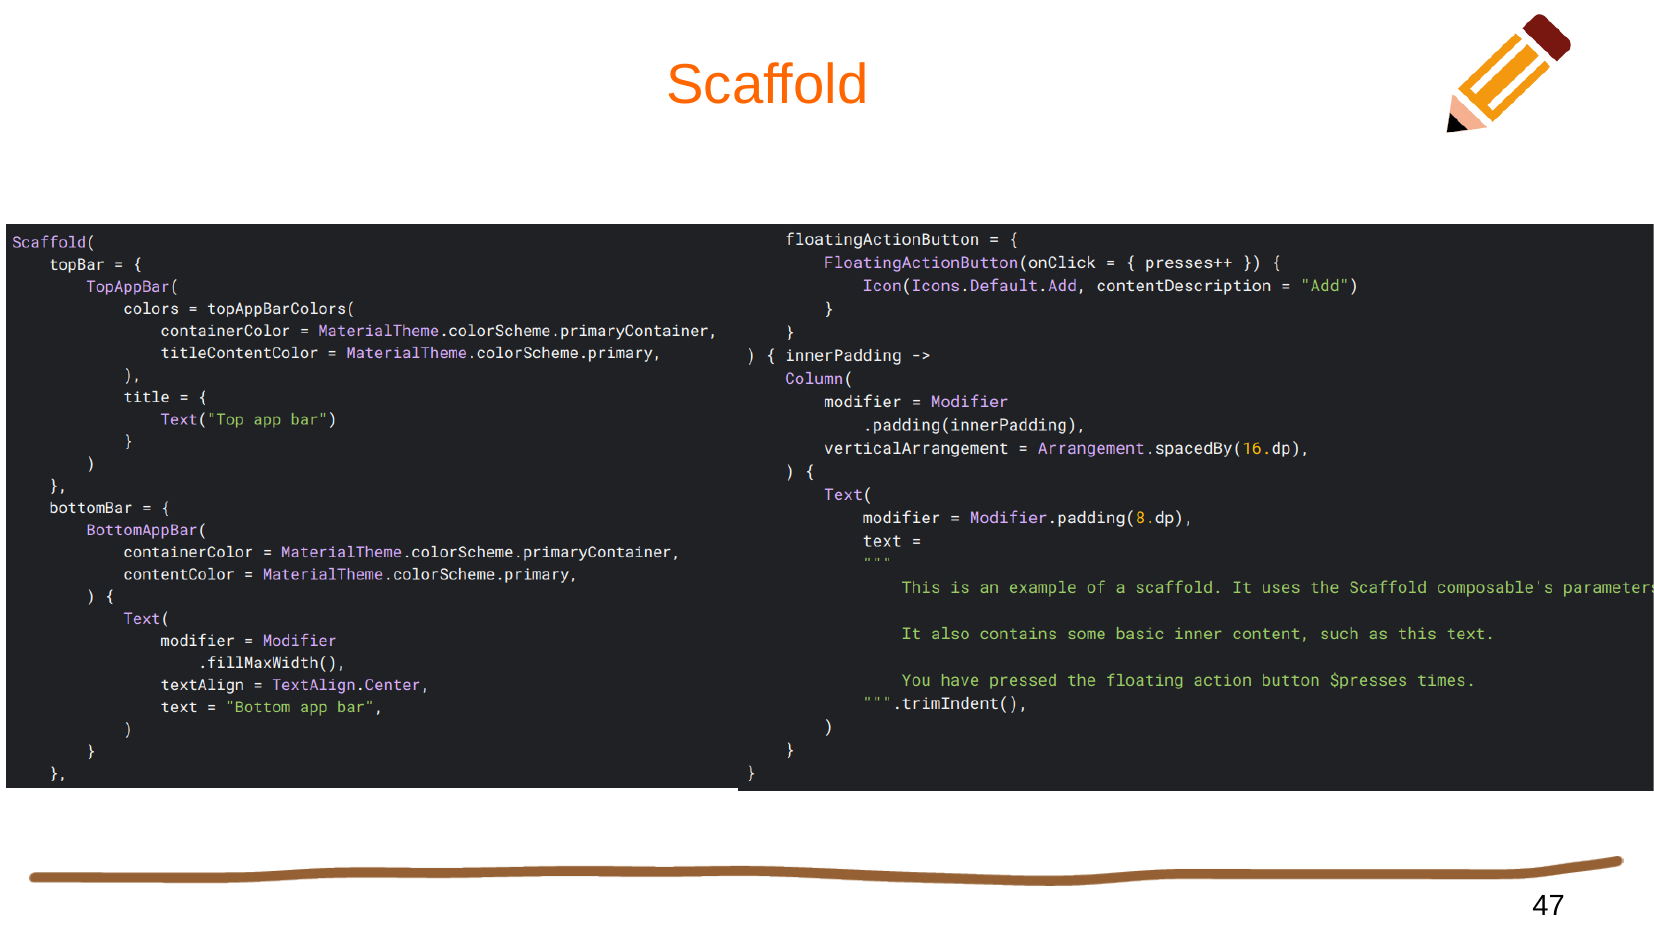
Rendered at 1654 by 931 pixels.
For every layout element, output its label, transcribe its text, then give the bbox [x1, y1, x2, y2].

slide_number 47 [1181, 885, 1565, 930]
picture [5, 224, 1654, 791]
picture [1446, 14, 1571, 133]
title Scaffold [88, 29, 1447, 133]
picture [29, 856, 1624, 886]
